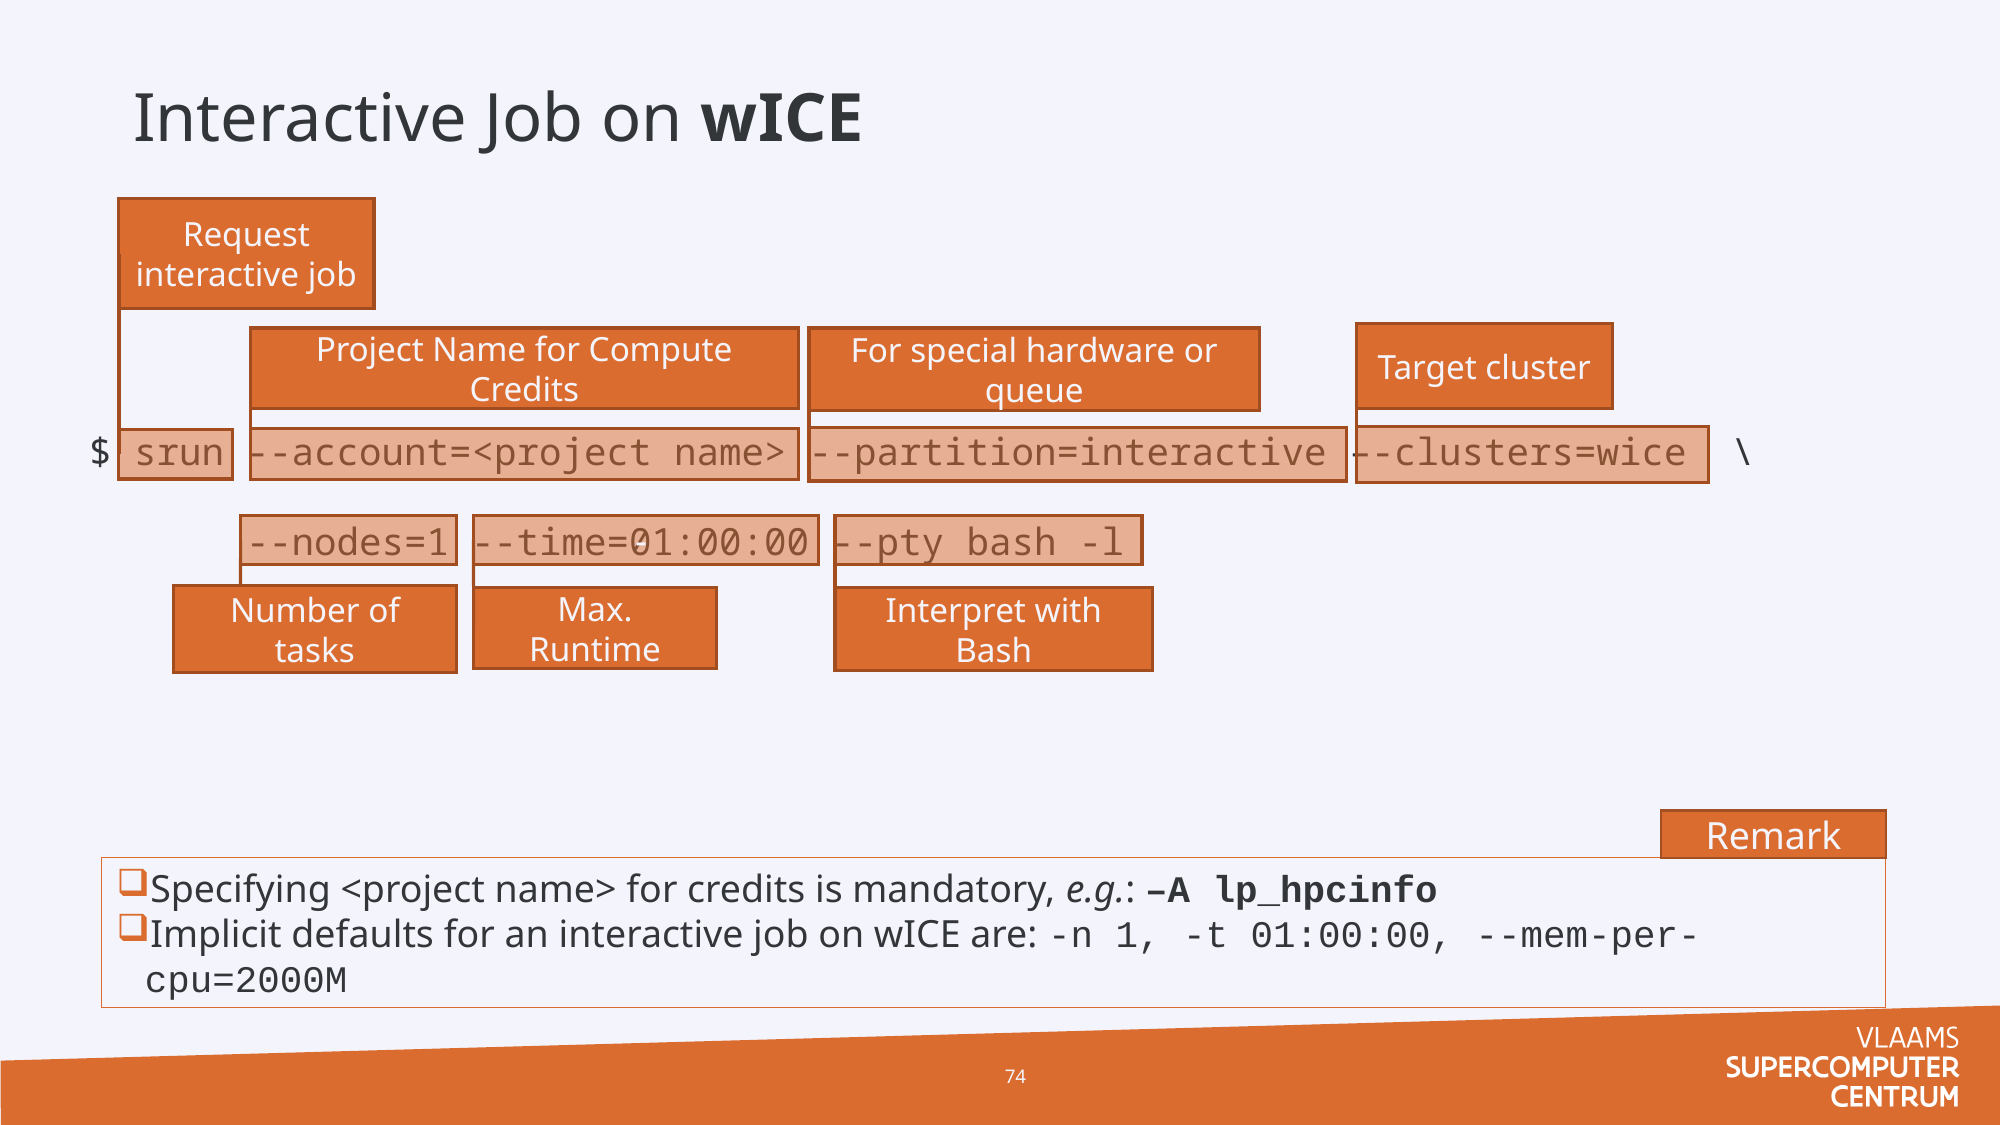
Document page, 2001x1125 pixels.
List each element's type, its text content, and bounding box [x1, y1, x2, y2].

text_box Interactive Job on wICE [118, 54, 1941, 185]
slide_number 74 [958, 1047, 1042, 1108]
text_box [101, 810, 1886, 964]
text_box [118, 198, 374, 480]
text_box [173, 515, 457, 673]
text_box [808, 328, 1347, 482]
picture [1725, 1021, 1960, 1117]
text_box $ srun --account=<project name> --partition=interactive –-clusters=wice \ --nodes=1 --time=01:00:00 --pty bash -l [74, 420, 2000, 571]
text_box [1356, 323, 1709, 483]
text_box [250, 327, 799, 480]
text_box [834, 515, 1153, 671]
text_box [473, 515, 819, 669]
